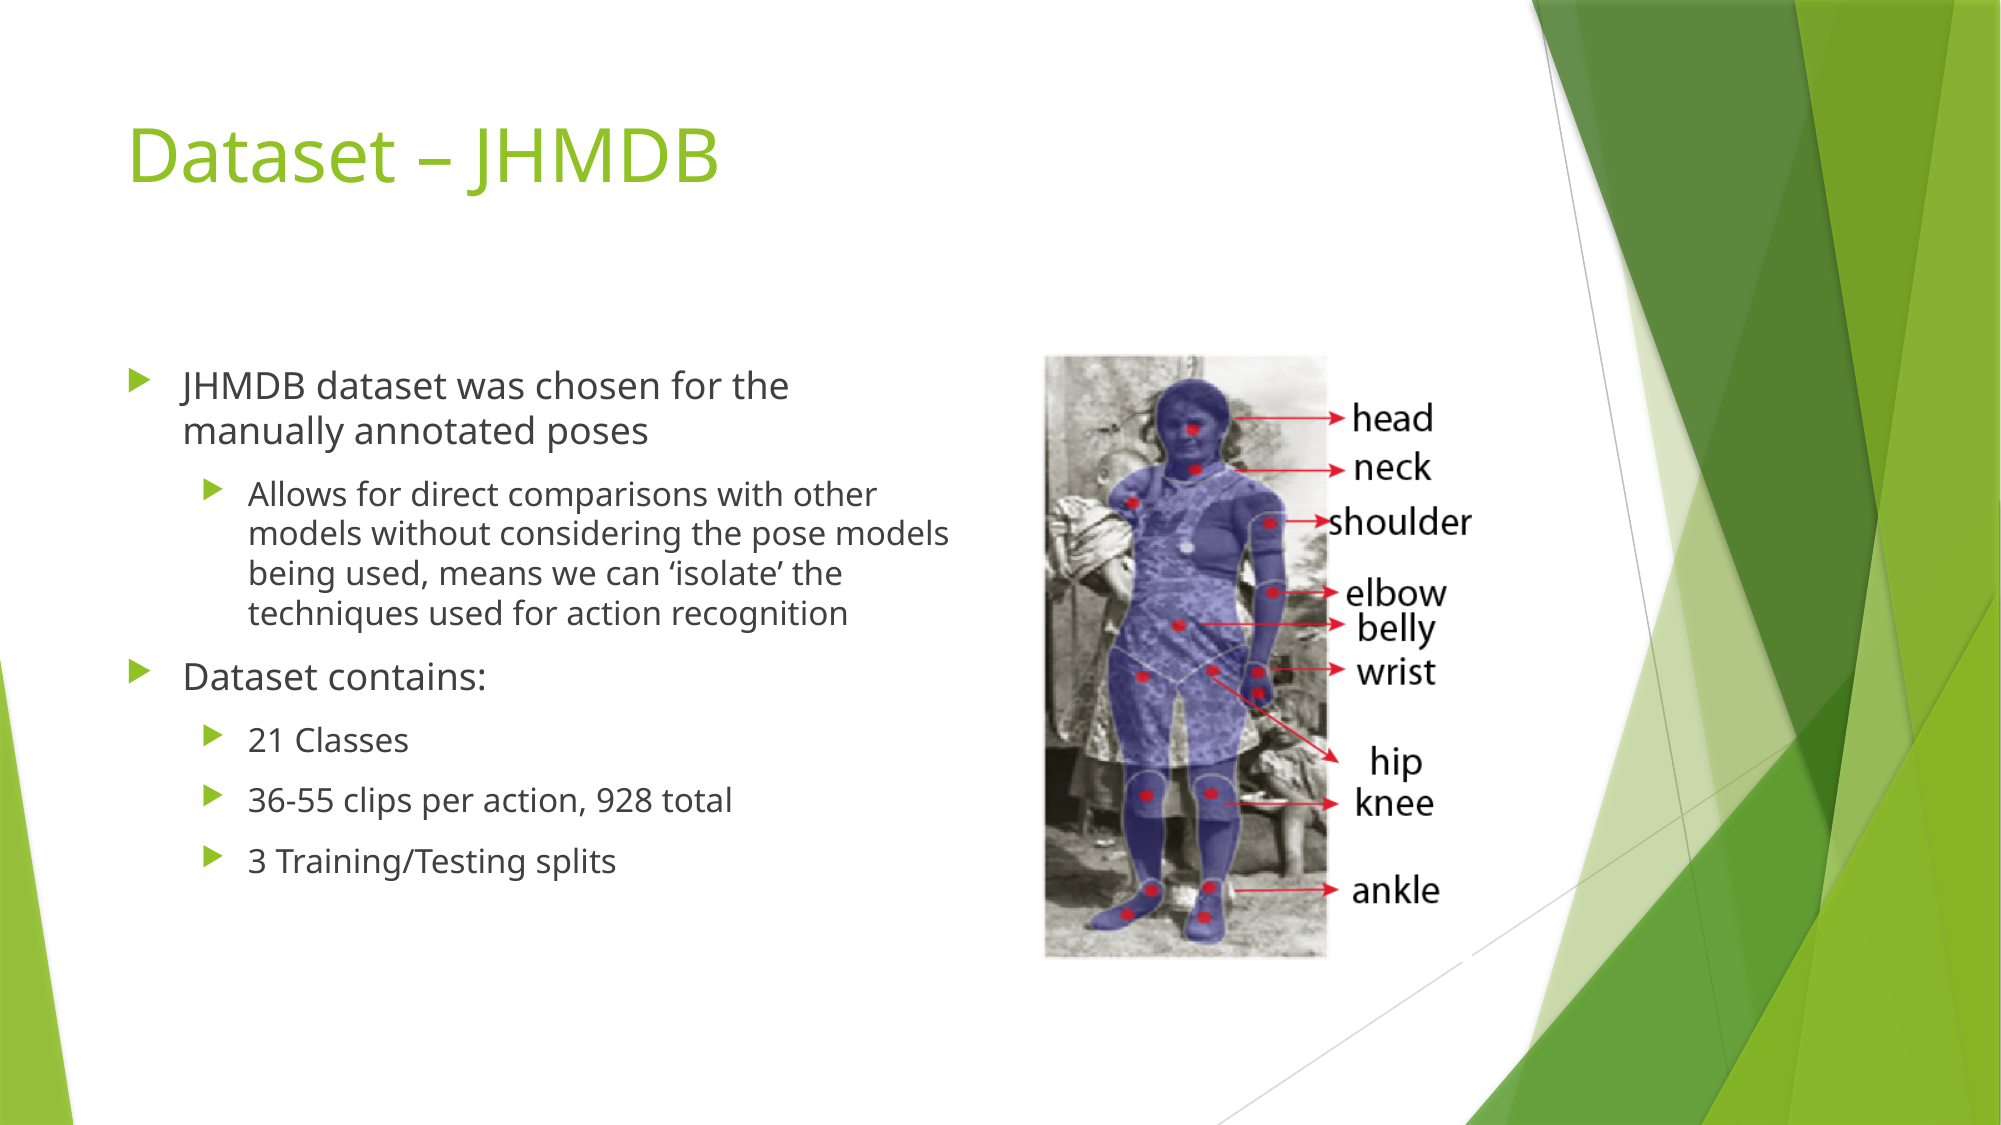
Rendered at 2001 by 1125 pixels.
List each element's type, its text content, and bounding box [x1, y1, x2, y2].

picture [1041, 353, 1472, 963]
list JHMDB dataset was chosen for the manually annotated poses Allows for direct comparisons with other models without considering the pose models being used, means we can ‘isolate’ the techniques used for action recognition Dataset contains: 21 Classes 36-55 clips per action, 928 total 3 Training/Testing splits [111, 354, 968, 962]
title Dataset – JHMDB [111, 99, 1522, 317]
